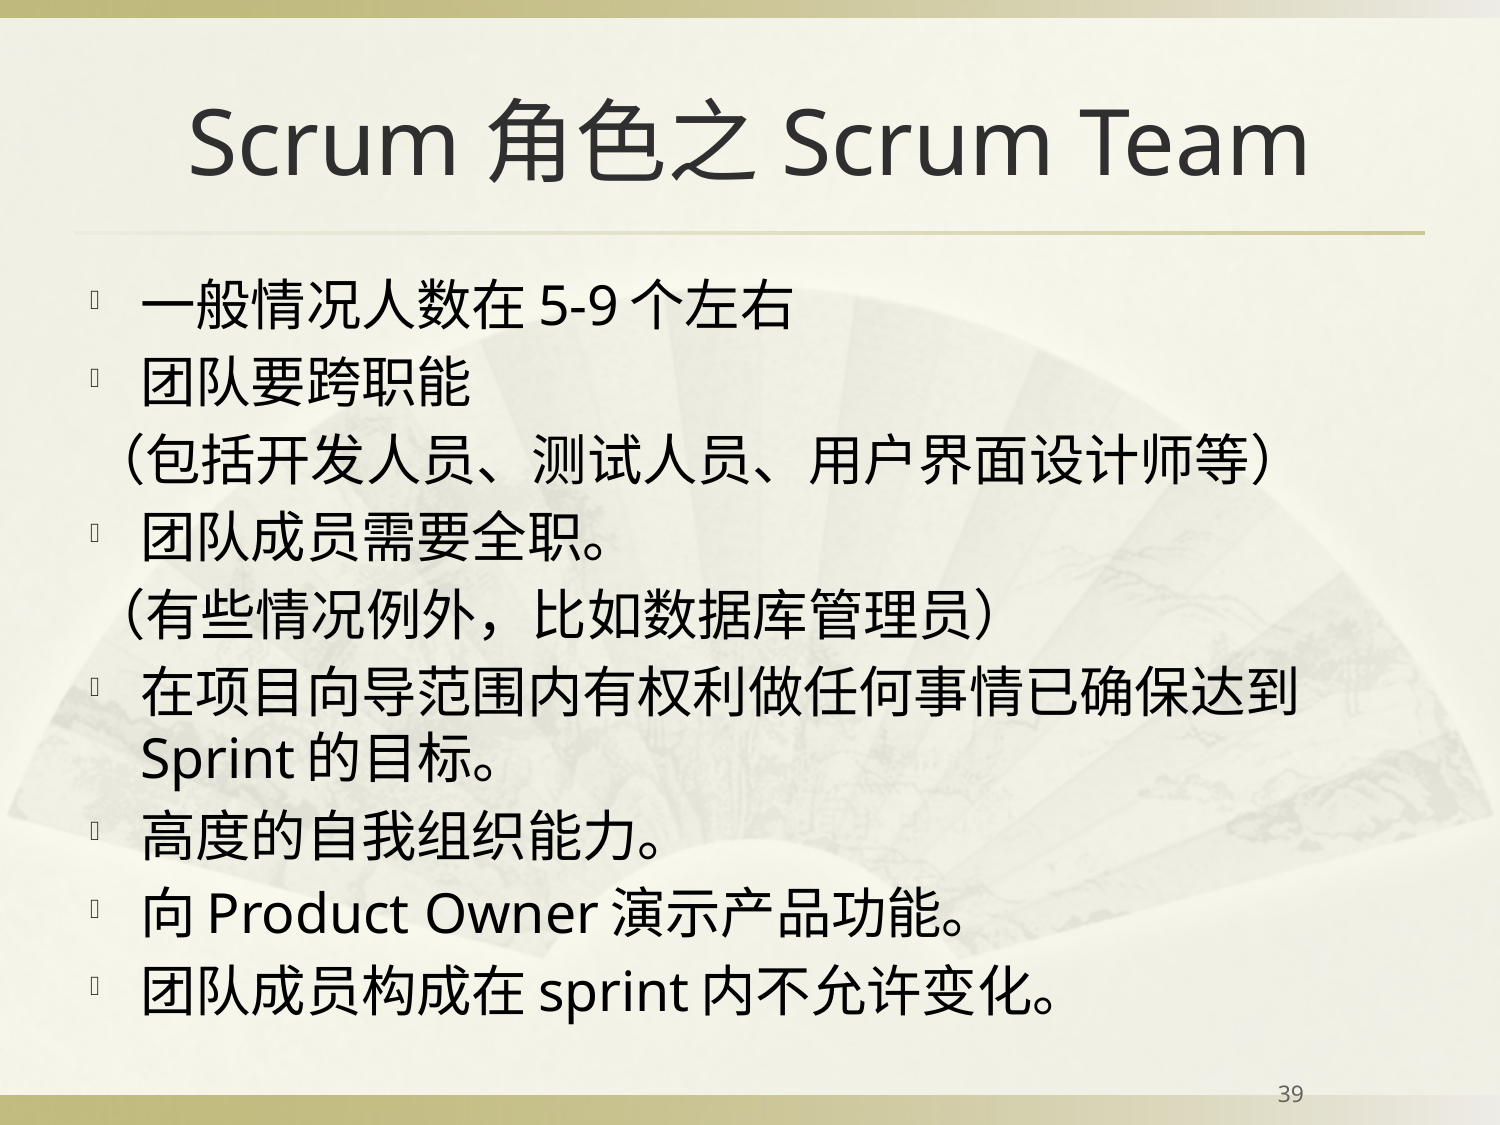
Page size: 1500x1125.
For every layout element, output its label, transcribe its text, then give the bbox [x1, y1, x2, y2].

list 一般情况人数在5-9个左右 团队要跨职能 （包括开发人员、测试人员、用户界面设计师等） 团队成员需要全职。 （有些情况例外，比如数据库管理员） 在项目向导范围内有权利做任何事情已确保达到Sprint的目标。 高度的自我组织能力。 向Product Owner演示产品功能。 团队成员构成在sprint内不允许变化。 [75, 262, 1425, 1032]
title Scrum角色之Scrum Team [75, 45, 1425, 233]
slide_number 39 [1116, 1065, 1467, 1125]
